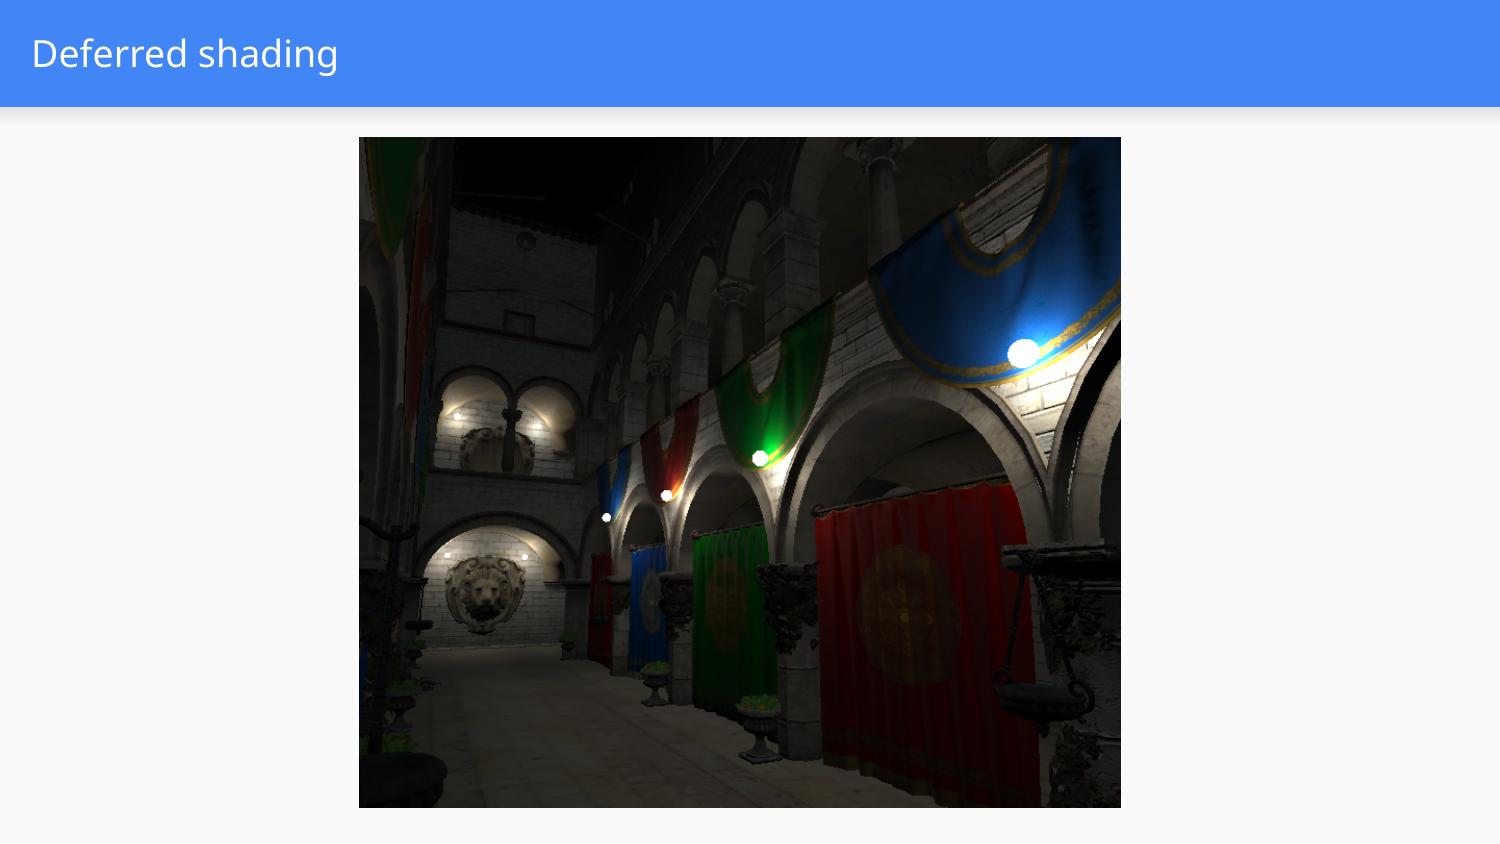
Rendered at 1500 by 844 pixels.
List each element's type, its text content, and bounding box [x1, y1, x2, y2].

picture [358, 137, 1122, 808]
title Deferred shading [16, 2, 1464, 102]
